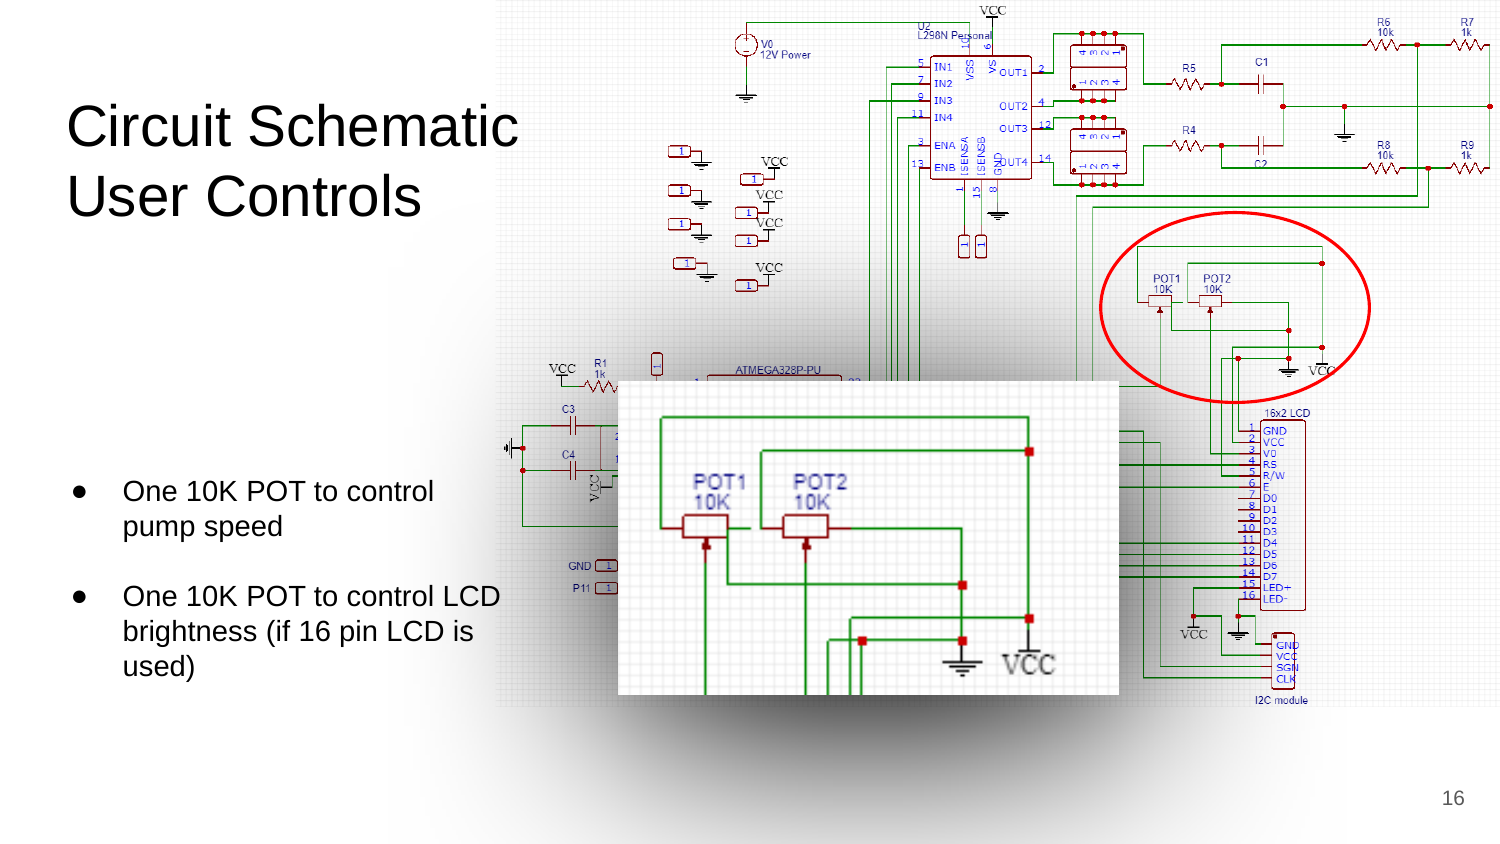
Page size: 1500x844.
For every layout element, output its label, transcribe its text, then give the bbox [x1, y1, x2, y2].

title Circuit Schematic User Controls [51, 72, 490, 167]
picture [495, 0, 1500, 707]
slide_number ‹#› [1389, 764, 1480, 830]
text_box One 10K POT to control pump speed One 10K POT to control LCD brightness (if 16 pin LCD is used) [32, 457, 525, 795]
